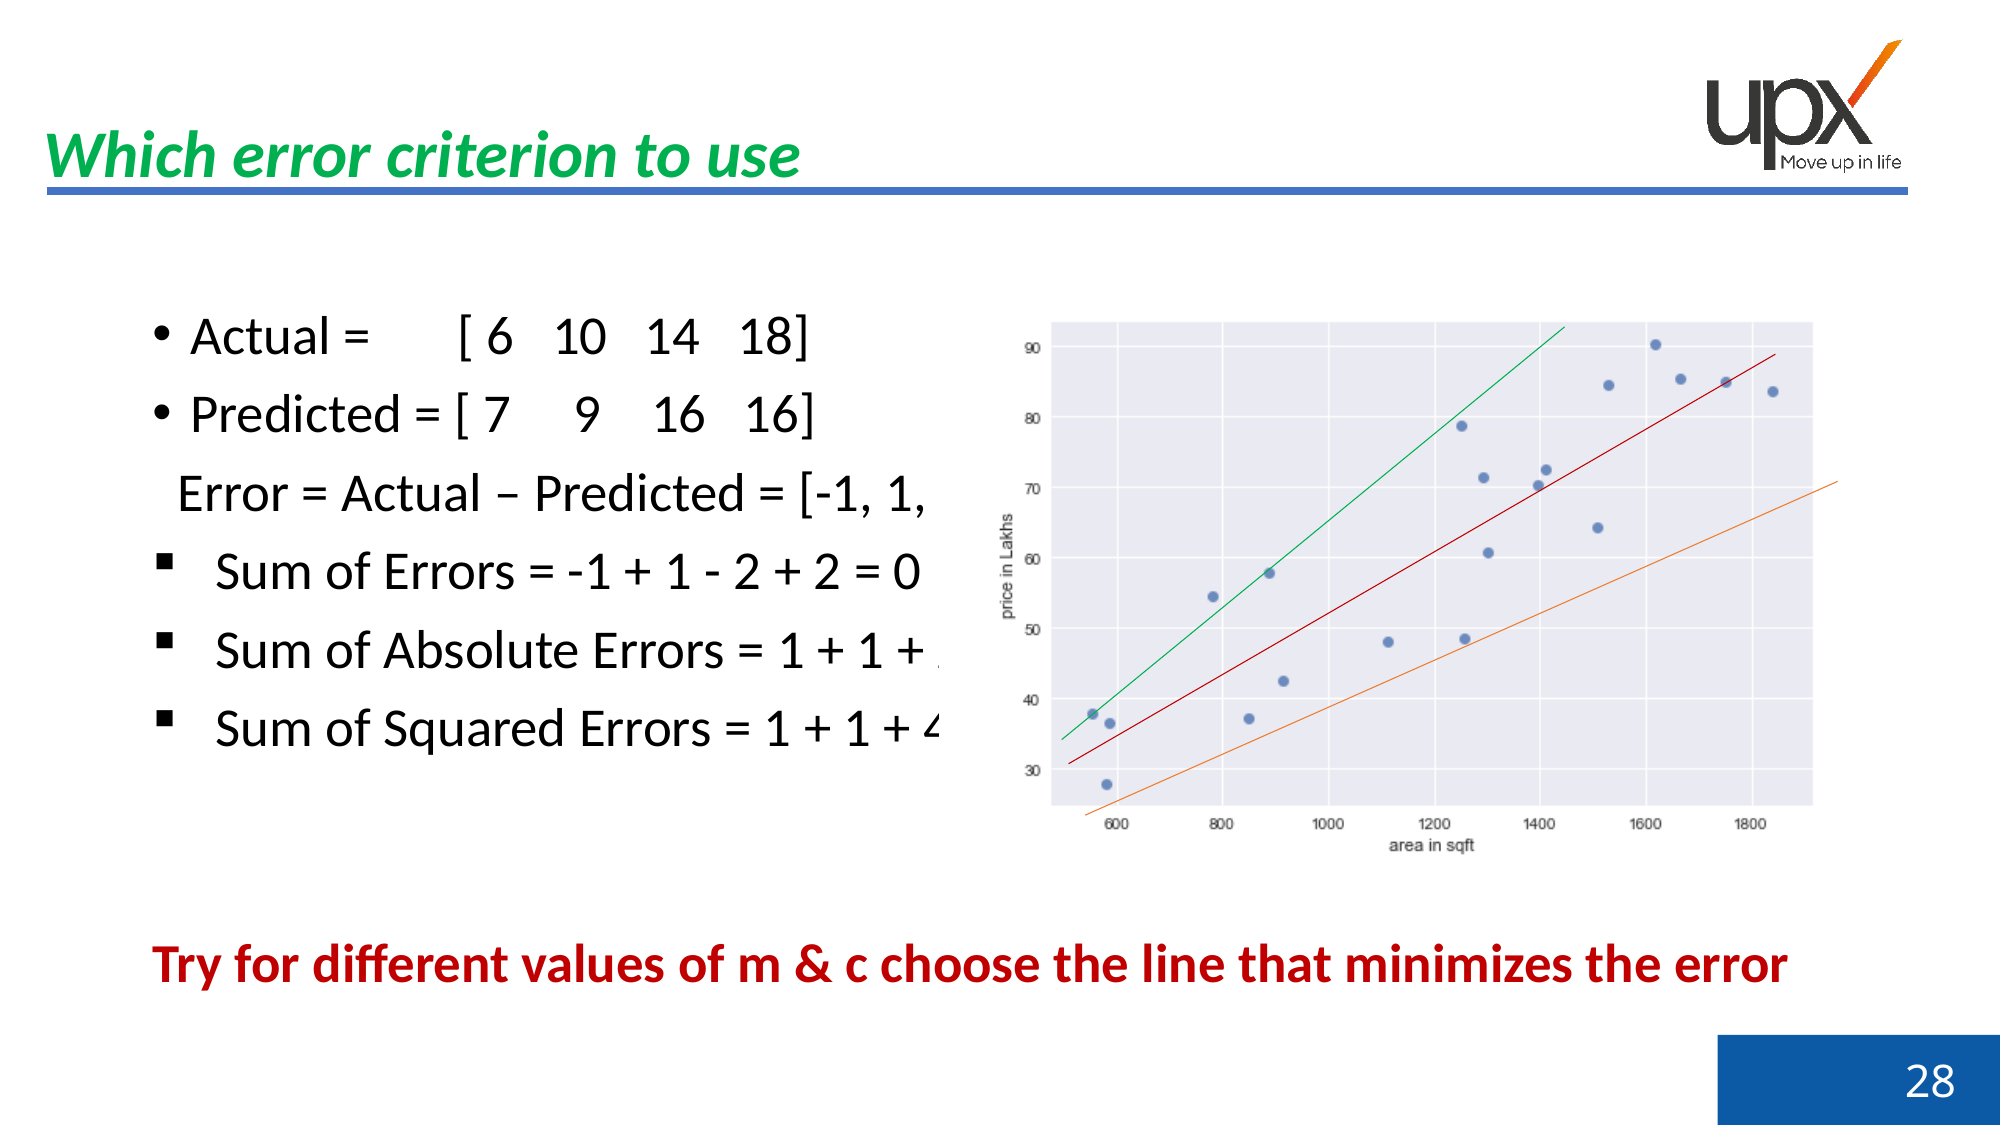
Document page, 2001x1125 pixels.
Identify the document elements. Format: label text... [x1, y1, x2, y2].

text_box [1085, 481, 1838, 816]
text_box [1061, 326, 1565, 740]
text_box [1068, 740, 1085, 764]
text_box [1565, 354, 1776, 481]
picture [939, 302, 1846, 867]
title Which error criterion to use [28, 47, 1754, 265]
picture [1654, 0, 1955, 213]
text_box [45, 185, 1654, 197]
text_box 28 [1717, 1034, 2000, 1125]
list Actual = [ 6 10 14 18] Predicted = [ 7 9 16 16] Error = Actual – Predicted = [-1, 1, -2, 2] Sum of Errors = -1 + 1 - 2 + 2 = 0 Sum of Absolute Errors = 1 + 1 + 2 + 2 = 6 Sum of Squared Errors = 1 + 1 + 4 + 4 = 10 Try for different values of m & c choose the line that minimizes the error [137, 299, 1863, 1014]
